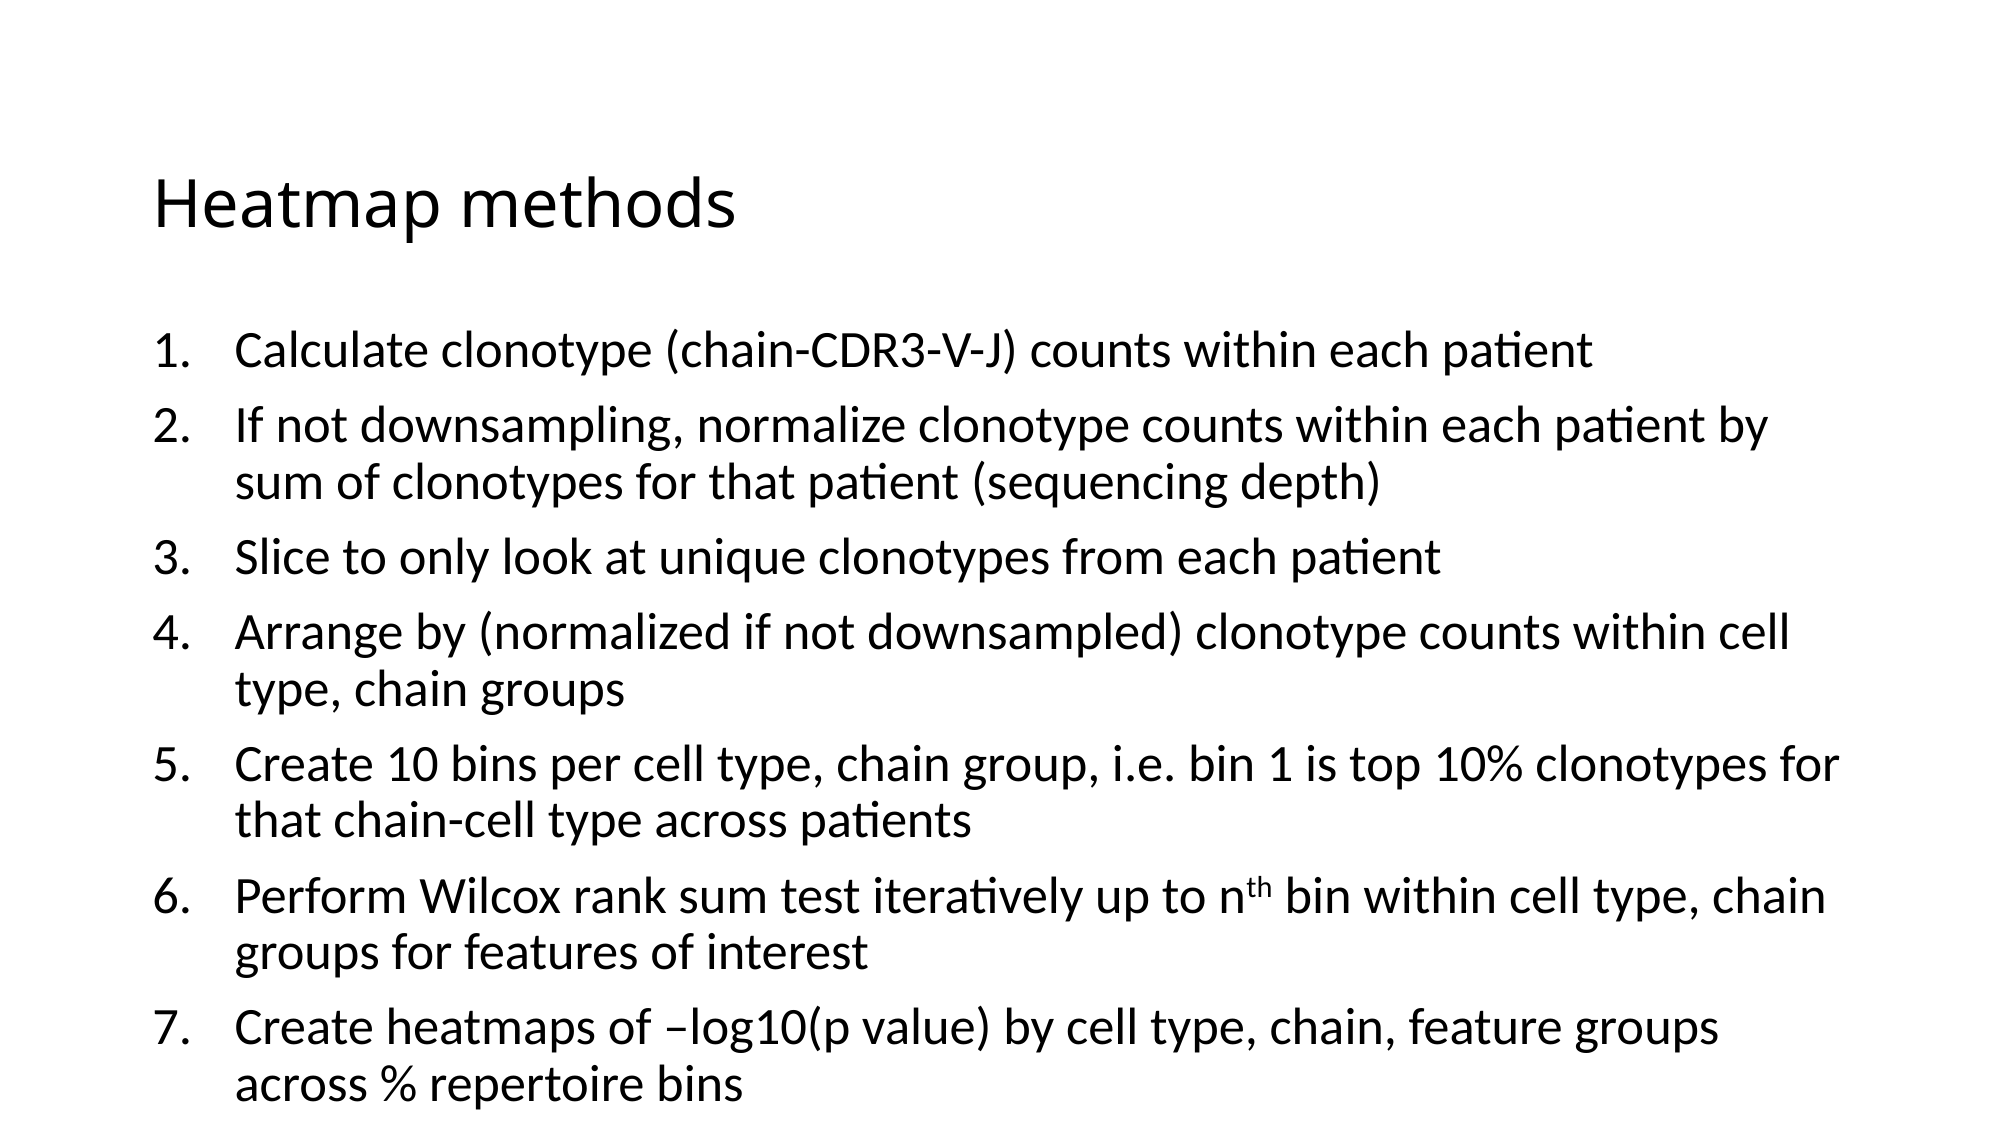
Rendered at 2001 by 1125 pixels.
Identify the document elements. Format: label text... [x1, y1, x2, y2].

title Heatmap methods [137, 97, 1863, 314]
list Calculate clonotype (chain-CDR3-V-J) counts within each patient If not downsampling, normalize clonotype counts within each patient by sum of clonotypes for that patient (sequencing depth) Slice to only look at unique clonotypes from each patient Arrange by (normalized if not downsampled) clonotype counts within cell type, chain groups Create 10 bins per cell type, chain group, i.e. bin 1 is top 10% clonotypes for that chain-cell type across patients Perform Wilcox rank sum test iteratively up to nth bin within cell type, chain groups for features of interest Create heatmaps of –log10(p value) by cell type, chain, feature groups across % repertoire bins [137, 314, 1879, 1125]
